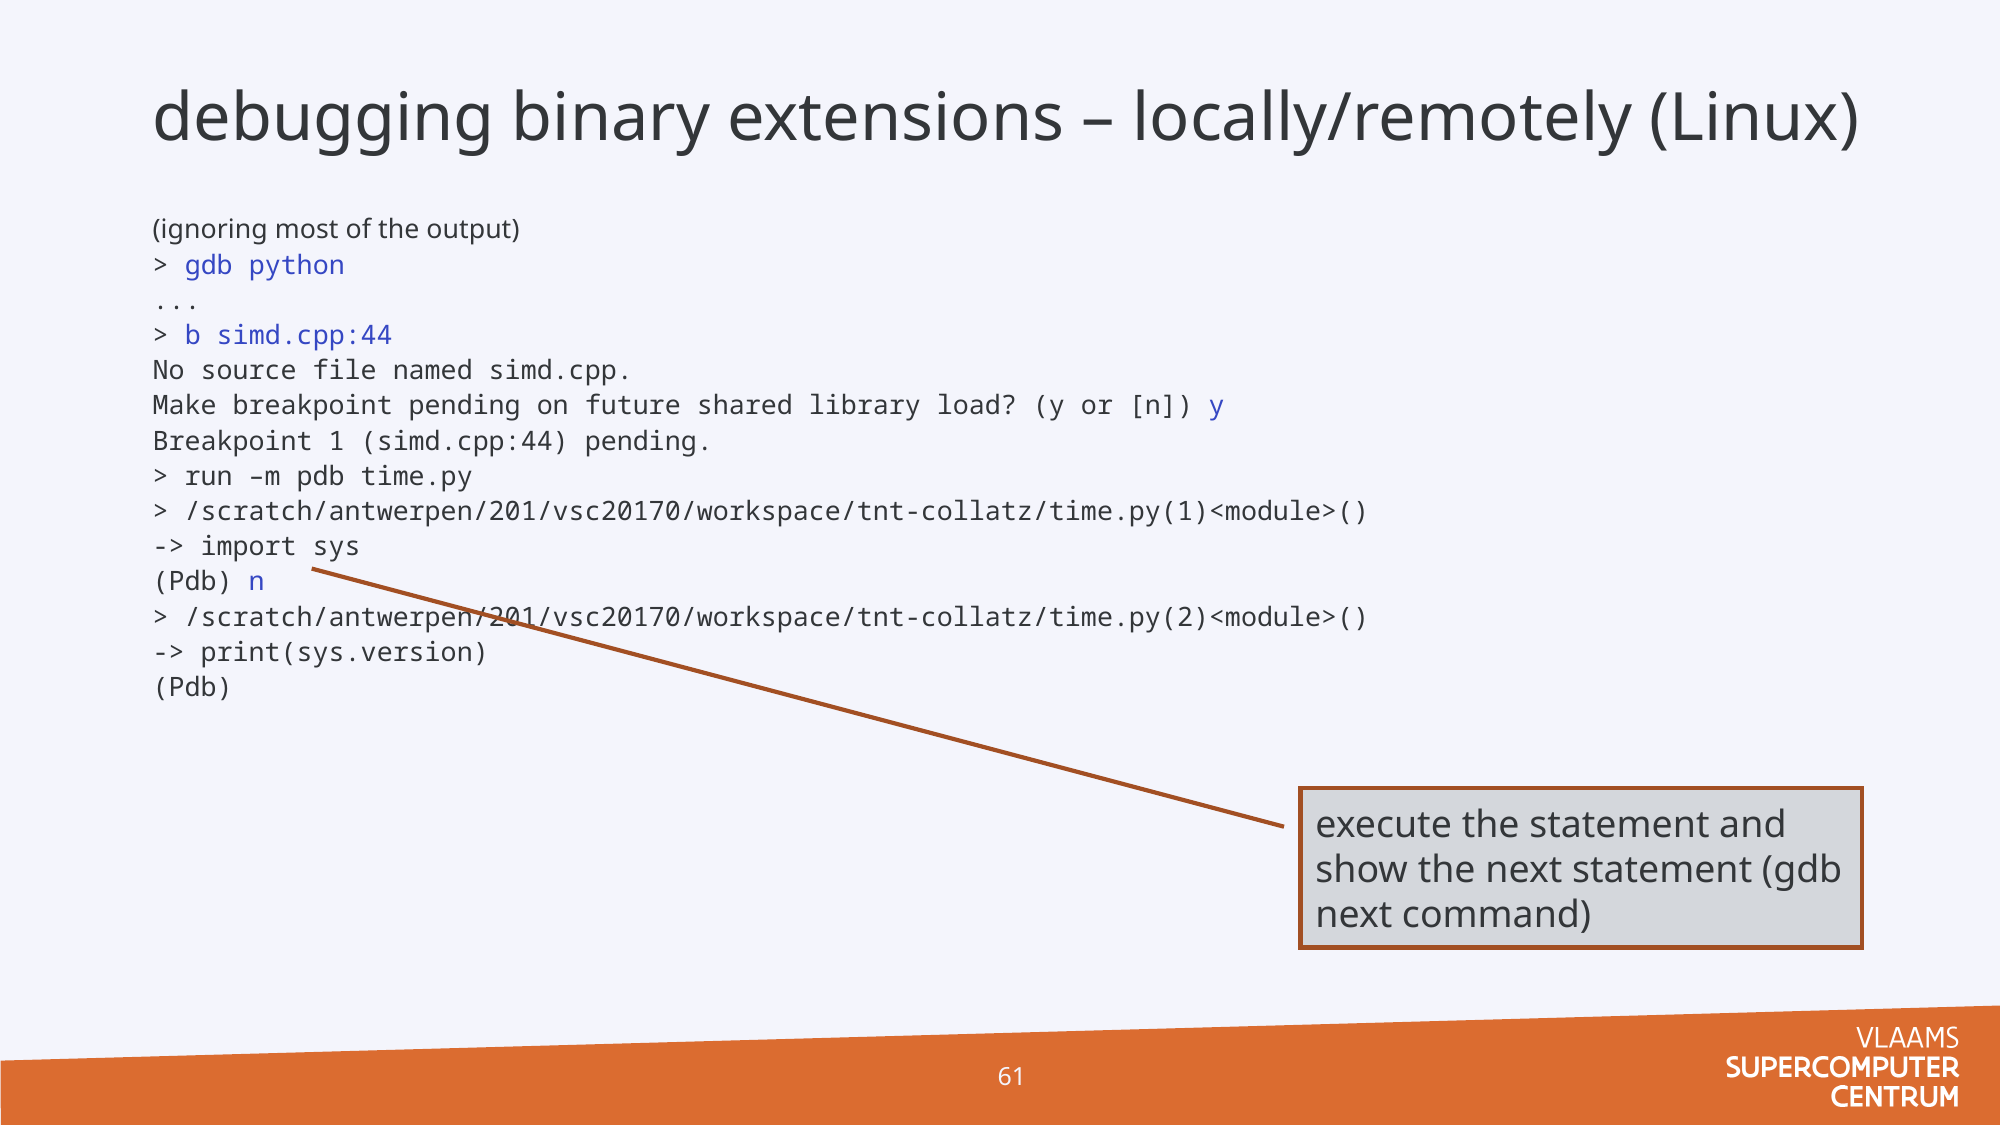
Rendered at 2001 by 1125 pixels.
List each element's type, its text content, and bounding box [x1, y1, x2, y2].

text_box execute the statement and show the next statement (gdb next command) [1300, 787, 1863, 949]
slide_number 61 [958, 1047, 1042, 1108]
list (ignoring most of the output) > gdb python ... > b simd.cpp:44 No source file named simd.cpp. Make breakpoint pending on future shared library load? (y or [n]) y Breakpoint 1 (simd.cpp:44) pending. > run –m pdb time.py > /scratch/antwerpen/201/vsc20170/workspace/tnt-collatz/time.py(1)<module>() -> import sys (Pdb) n > /scratch/antwerpen/201/vsc20170/workspace/tnt-collatz/time.py(2)<module>() -> print(sys.version) (Pdb) n 3.8.3 (default, Feb 18 2022, 12:54:57) [GCC Intel(R) C++ gcc 9.3 mode] > /scratch/antwerpen/201/vsc20170/workspace/tnt-collatz/time.py(4)<module>() -> from et_stopwatch import Stopwatch > b 33 Breakpoint 1 at /scratch/antwerpen/201/vsc20170/workspace/tnt-collatz/time.py:33 > [137, 201, 1863, 962]
text_box execute the statement and show the next statement (gdb next command) [311, 567, 1285, 828]
picture [1725, 1021, 1960, 1117]
title debugging binary extensions – locally/remotely (Linux) [137, 75, 1949, 178]
